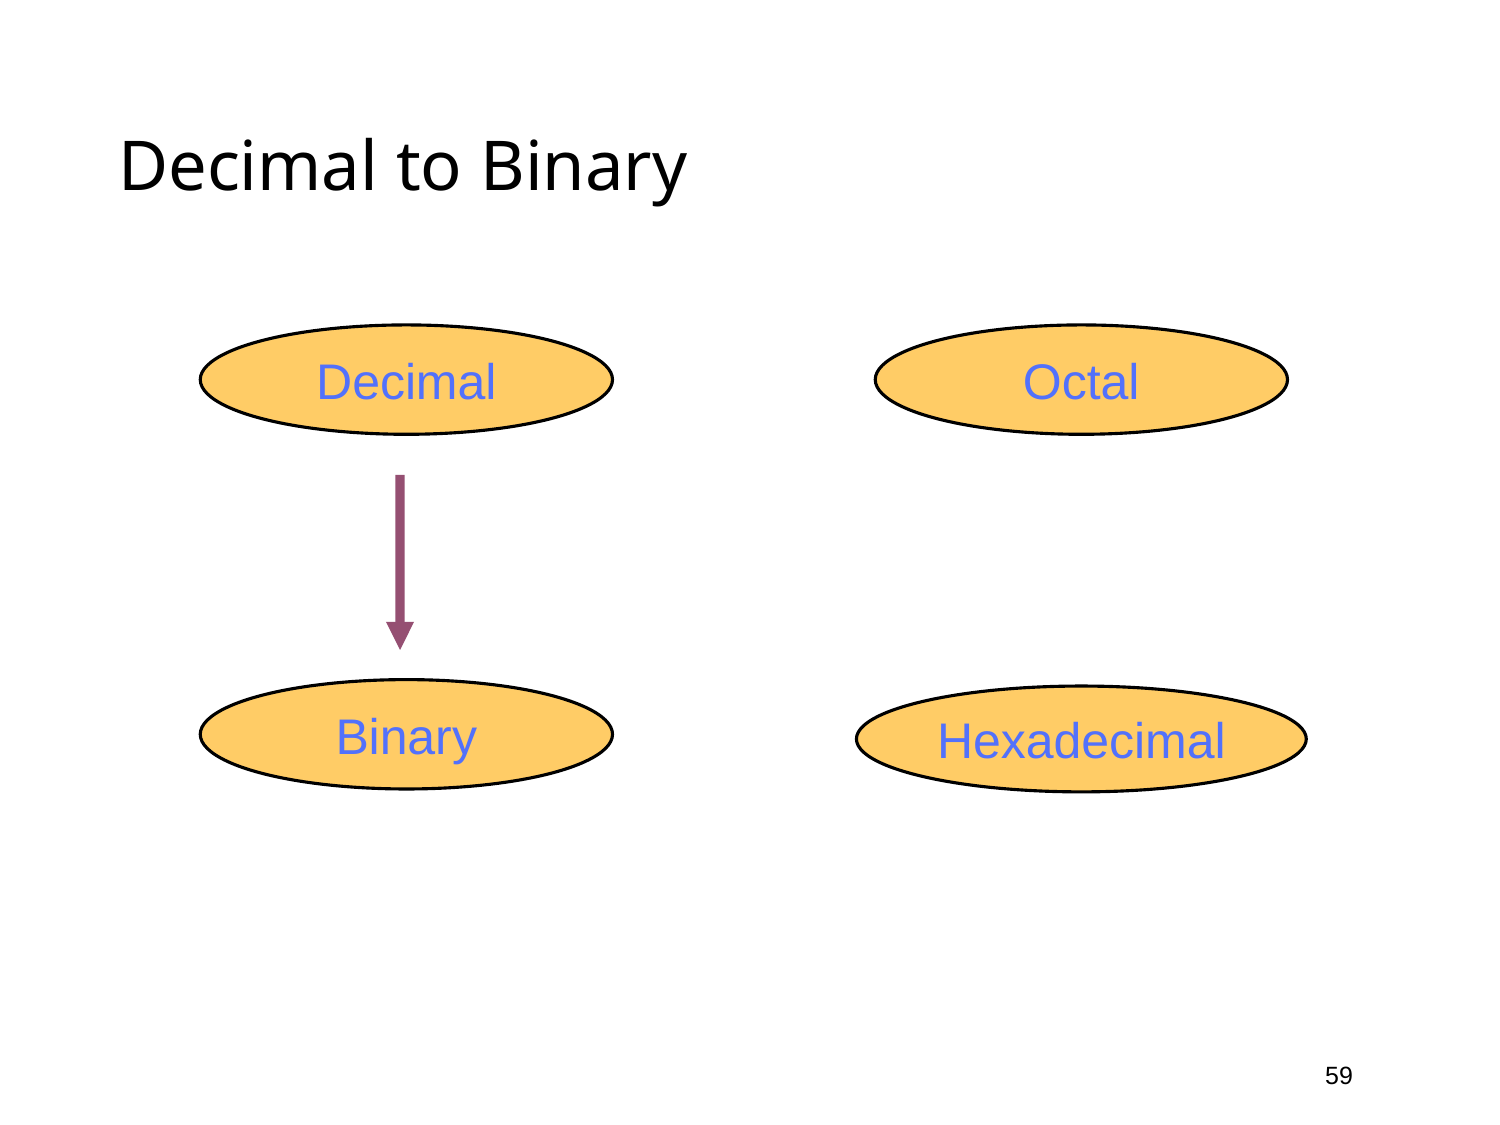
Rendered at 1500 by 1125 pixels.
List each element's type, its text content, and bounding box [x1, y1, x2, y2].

text_box Decimal [200, 324, 613, 435]
text_box Hexadecimal [856, 686, 1307, 792]
text_box [393, 474, 407, 650]
text_box Binary [200, 679, 613, 789]
title Decimal to Binary [103, 59, 1397, 278]
text_box Octal [875, 324, 1288, 435]
